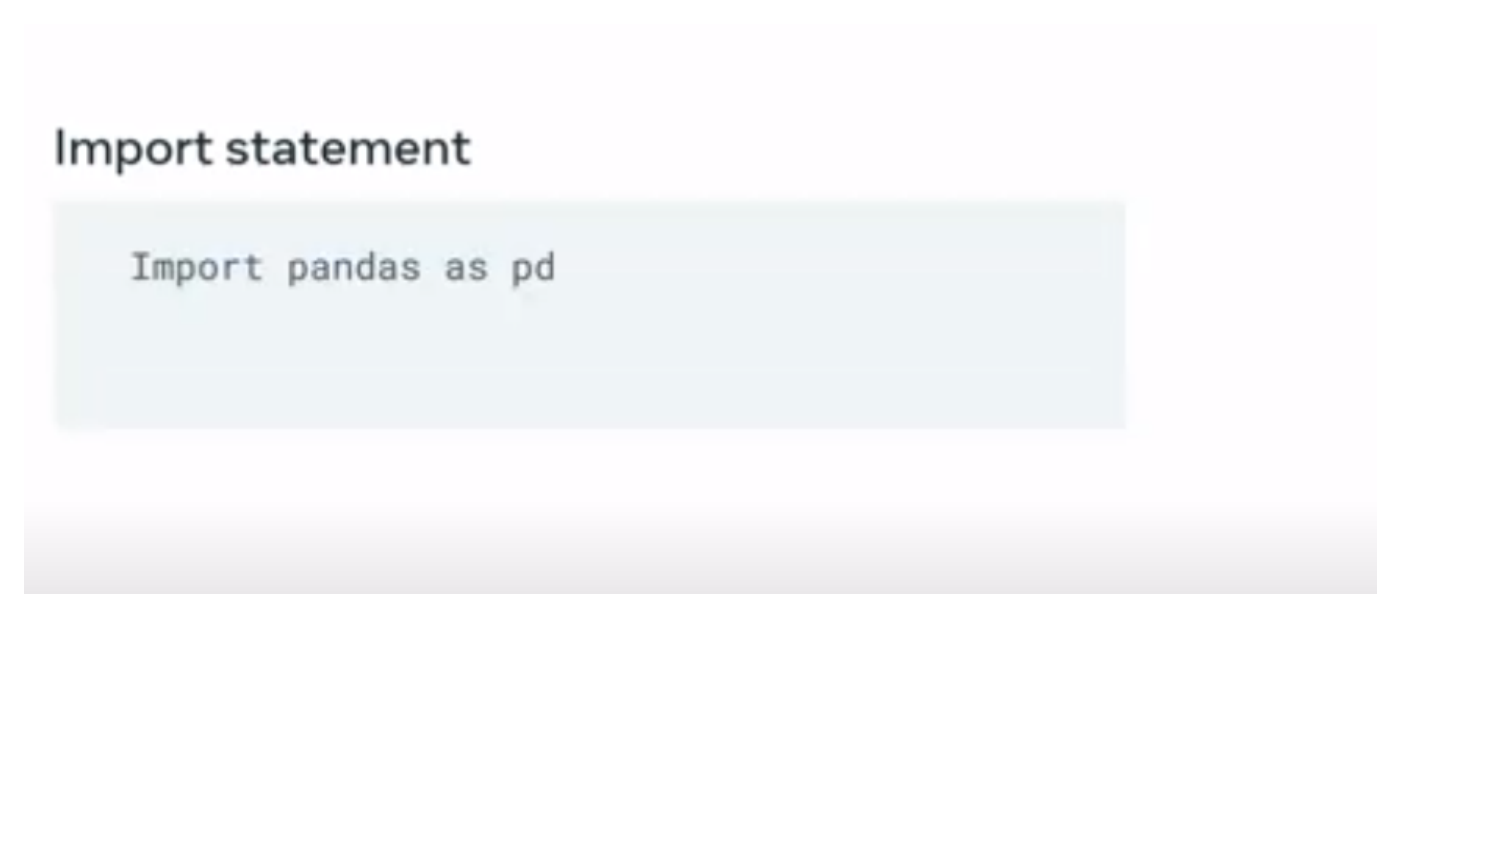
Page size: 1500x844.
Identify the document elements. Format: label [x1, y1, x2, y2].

picture [24, 24, 1377, 594]
